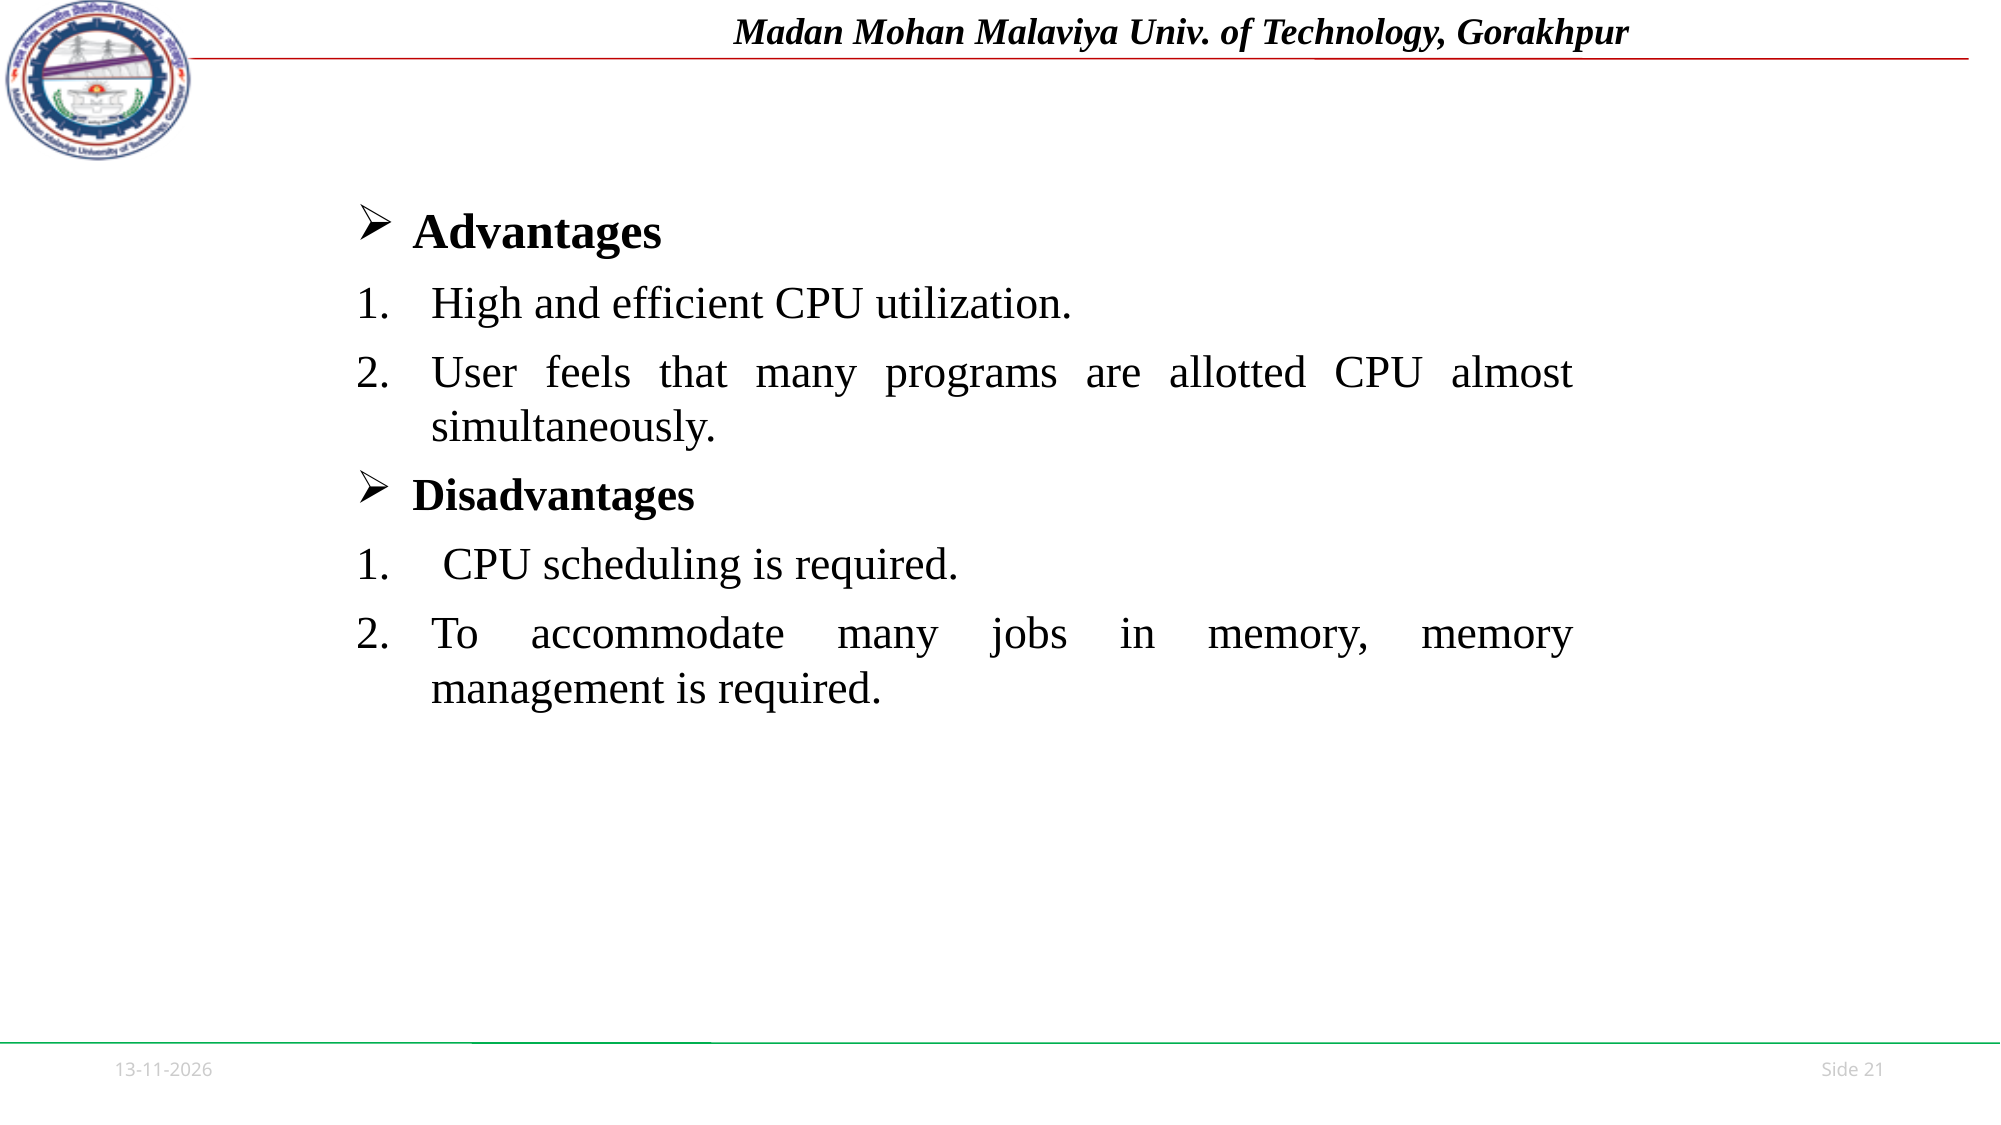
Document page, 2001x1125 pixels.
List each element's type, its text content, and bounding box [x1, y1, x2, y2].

picture [0, 0, 197, 166]
list Advantages High and efficient CPU utilization. User feels that many programs are allotted CPU almost simultaneously. Disadvantages CPU scheduling is required. To accommodate many jobs in memory, memory management is required. [341, 191, 1590, 892]
